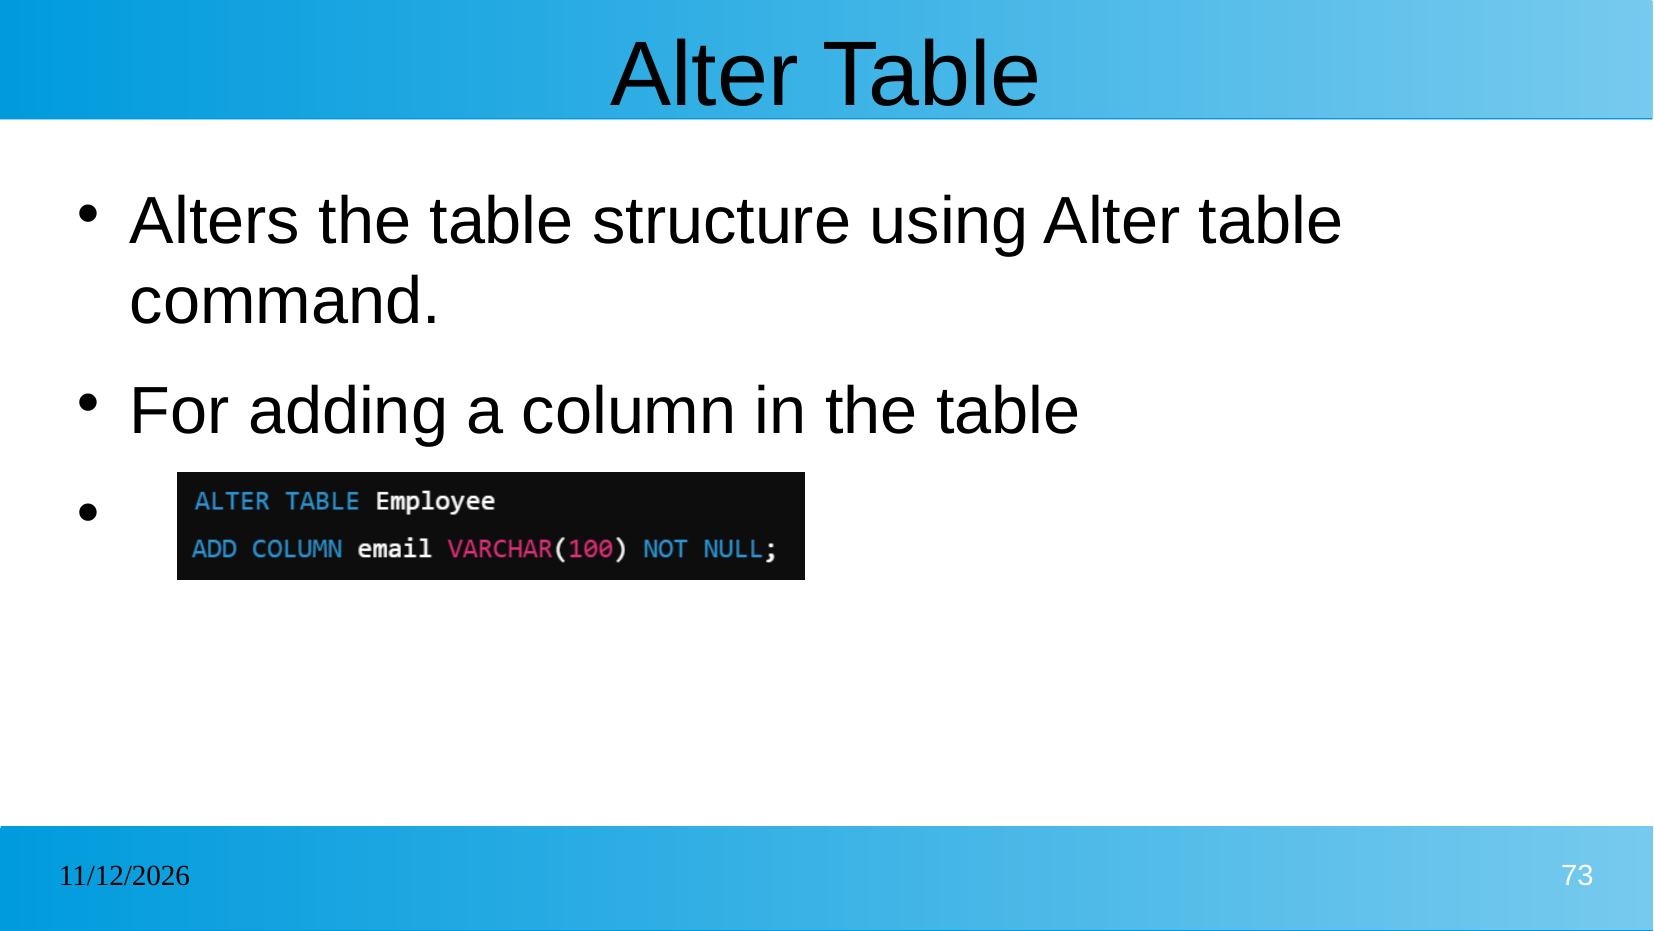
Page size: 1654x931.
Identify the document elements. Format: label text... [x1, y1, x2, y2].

picture [176, 472, 805, 580]
list Alters the table structure using Alter table command. For adding a column in the table [59, 177, 1594, 767]
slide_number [59, 856, 443, 915]
slide_number 73 [1210, 856, 1594, 915]
title Alter Table [59, 29, 1594, 108]
